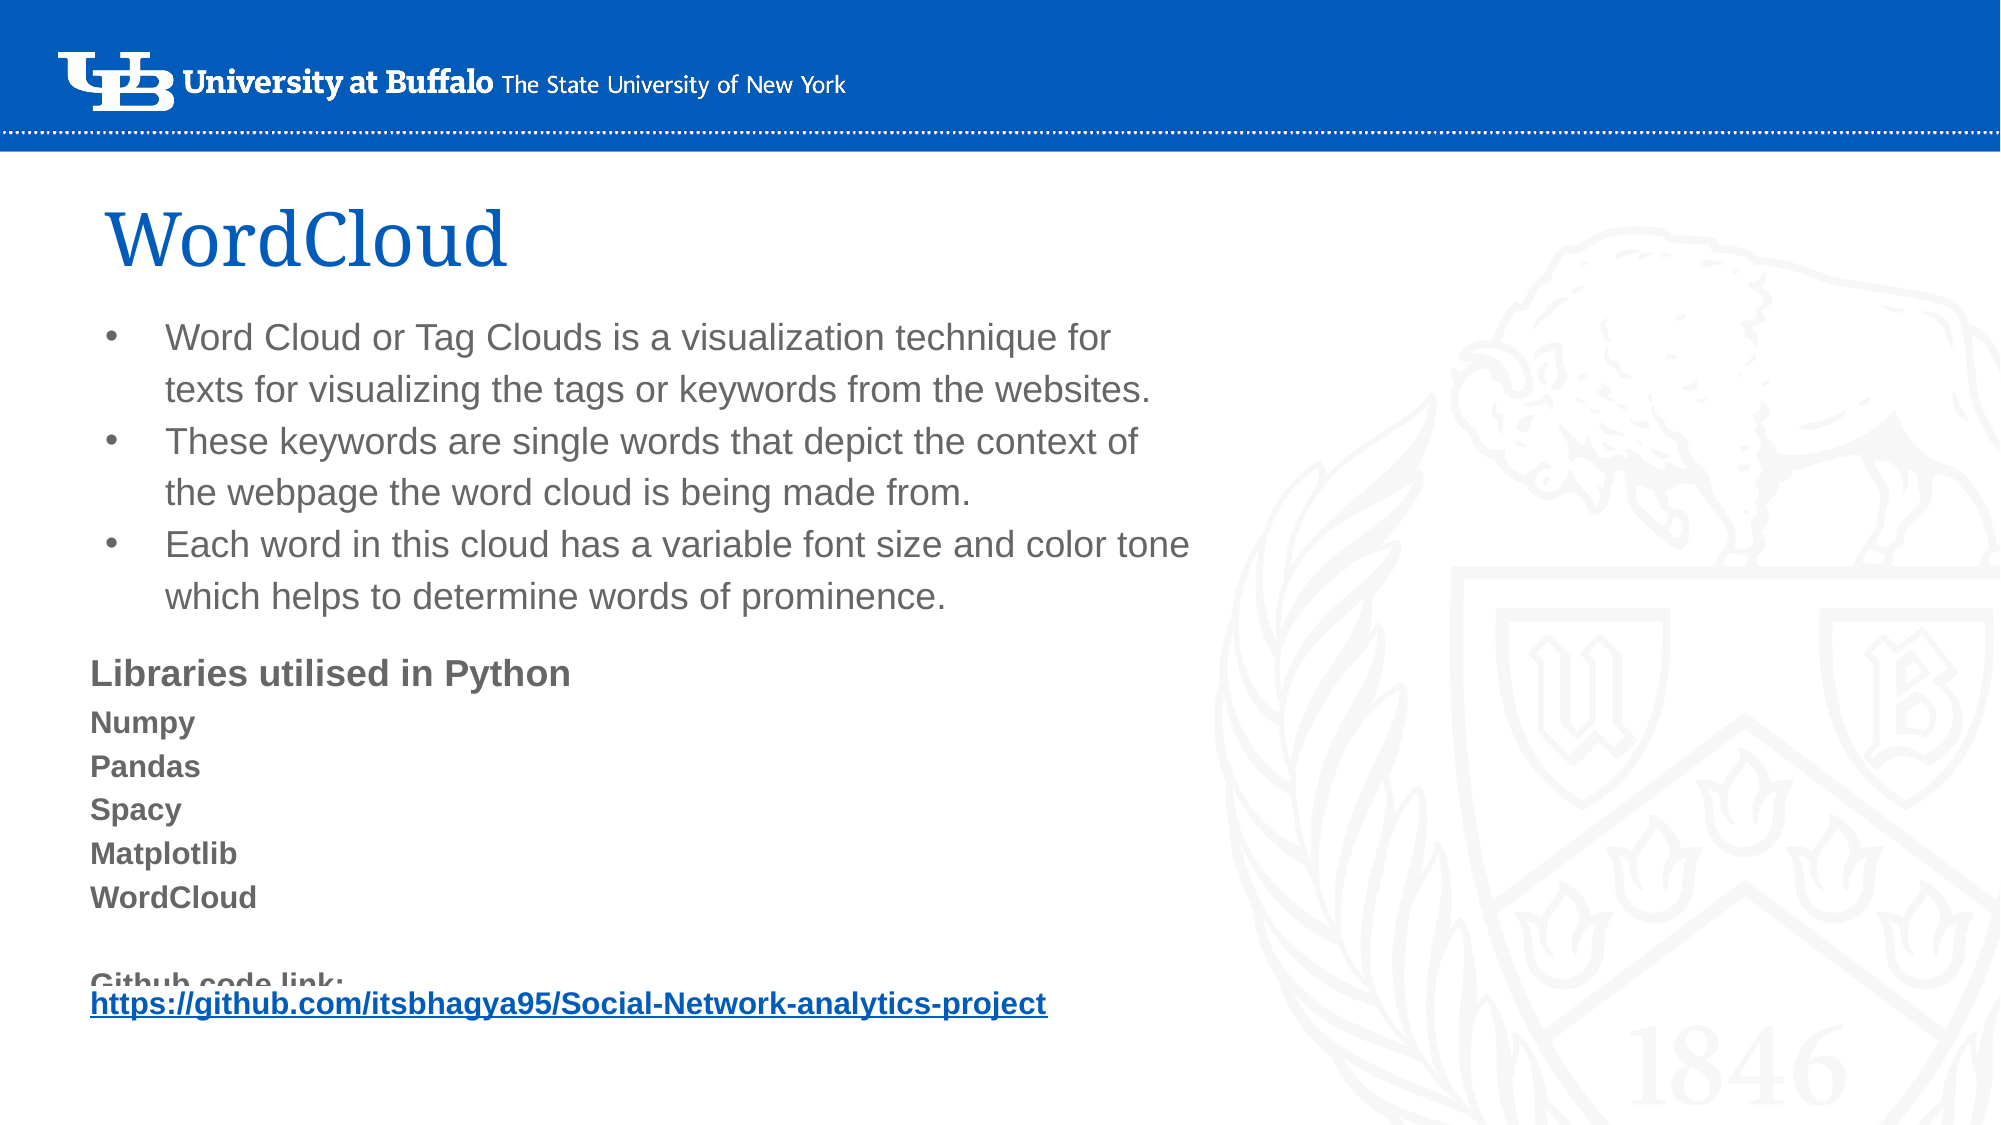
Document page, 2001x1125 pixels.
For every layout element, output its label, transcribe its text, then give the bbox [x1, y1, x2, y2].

list Word Cloud or Tag Clouds is a visualization technique for texts for visualizing the tags or keywords from the websites. These keywords are single words that depict the context of the webpage the word cloud is being made from. Each word in this cloud has a variable font size and color tone which helps to determine words of prominence. Libraries utilised in Python Numpy Pandas Spacy Matplotlib WordCloud Github code link: https://github.com/itsbhagya95/Social-Network-analytics-project [75, 298, 1216, 1080]
title WordCloud [89, 87, 1230, 291]
picture [0, 0, 2001, 1125]
